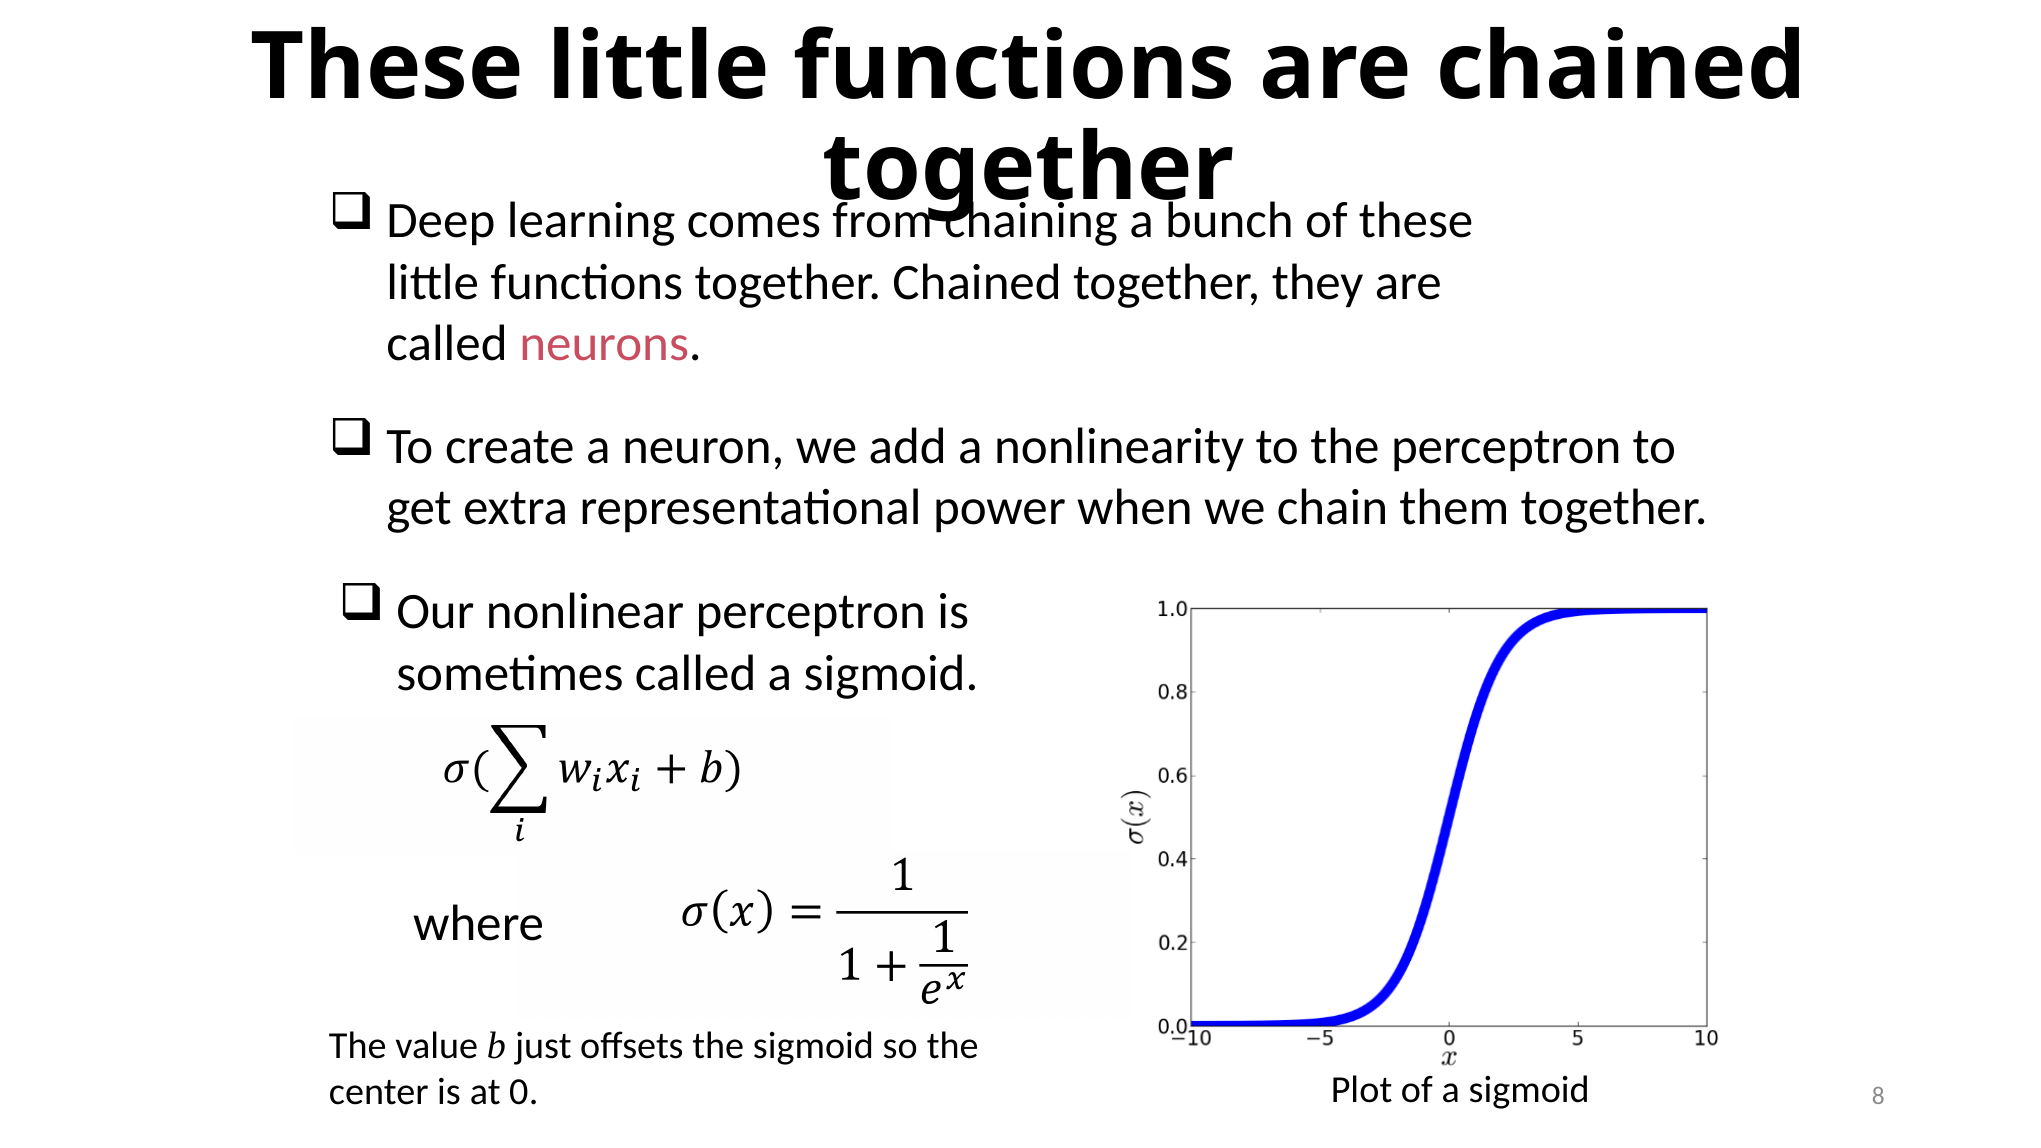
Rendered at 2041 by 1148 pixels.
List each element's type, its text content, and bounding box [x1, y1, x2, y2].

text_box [517, 850, 1132, 1018]
slide_number 8 [1440, 1063, 1900, 1125]
text_box The value b just offsets the sigmoid so the center is at 0. [314, 1013, 1057, 1120]
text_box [294, 718, 892, 855]
text_box Deep learning comes from chaining a bunch of these little functions together. Chained together, they are called neurons. [314, 179, 1554, 378]
picture [1108, 556, 1773, 1078]
text_box To create a neuron, we add a nonlinearity to the perceptron to get extra representational power when we chain them together. [314, 404, 1766, 588]
text_box where [398, 881, 517, 958]
text_box Plot of a sigmoid [1316, 1078, 1440, 1118]
title These little functions are chained together [128, 8, 1930, 230]
text_box Our nonlinear perceptron is sometimes called a sigmoid. [324, 570, 997, 708]
